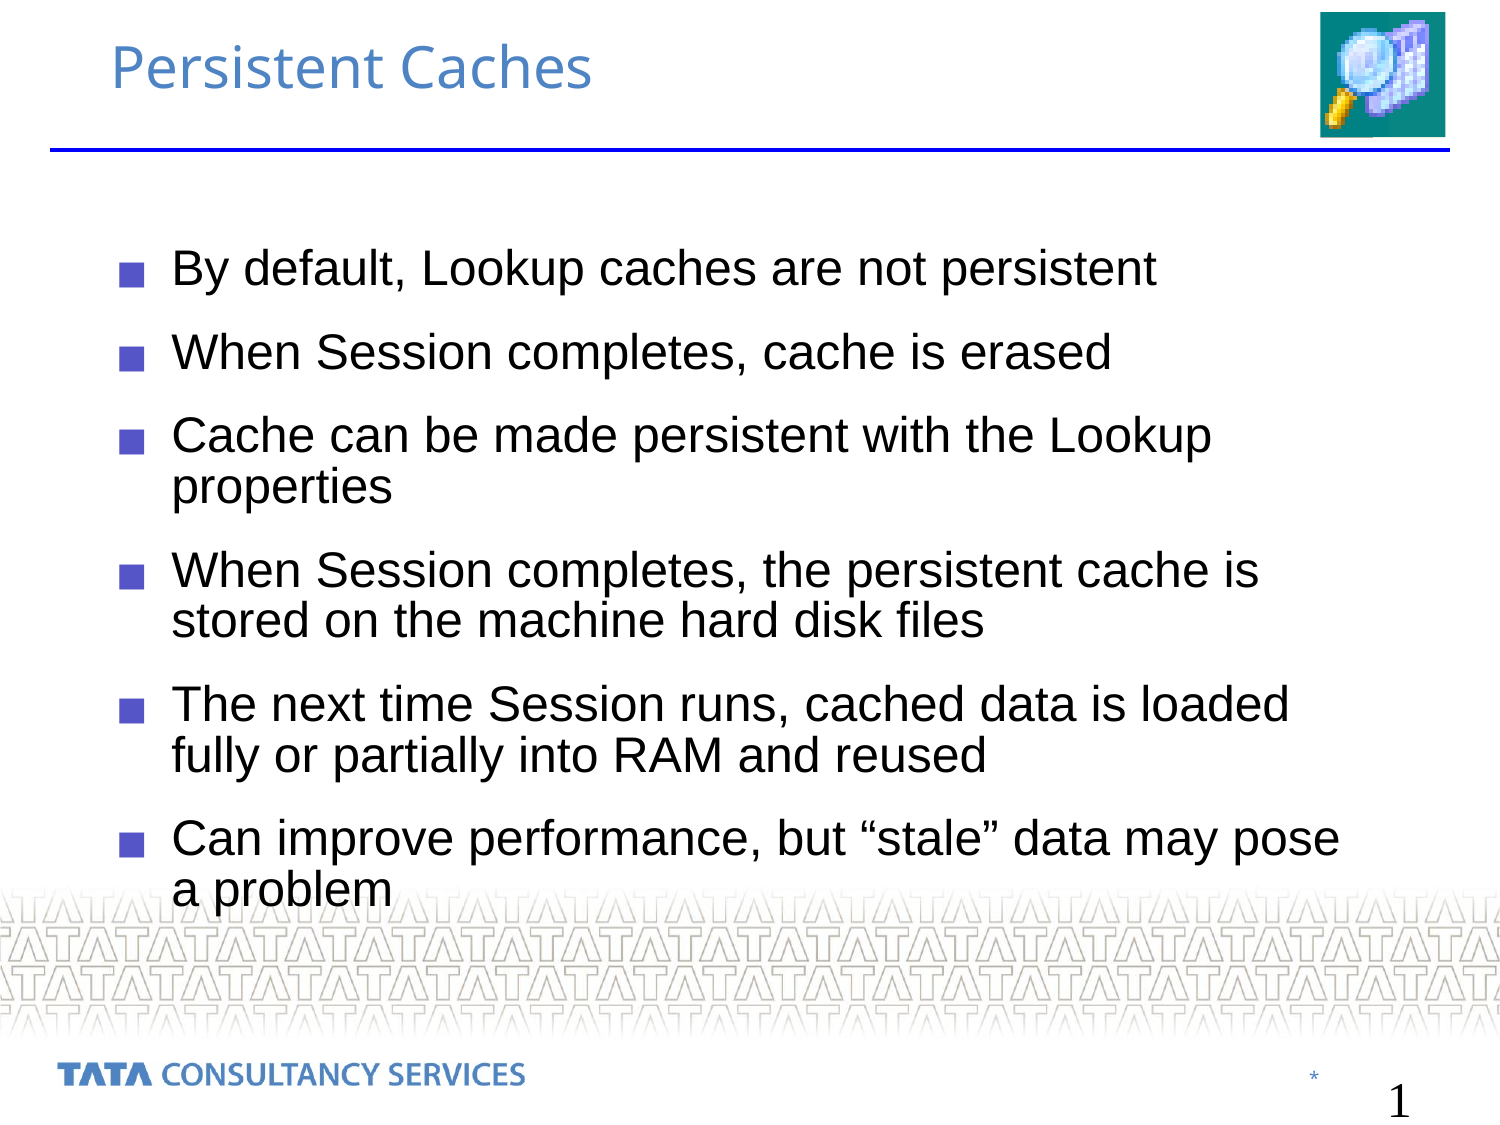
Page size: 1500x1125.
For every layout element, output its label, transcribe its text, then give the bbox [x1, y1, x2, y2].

text_box By default, Lookup caches are not persistent When Session completes, cache is erased Cache can be made persistent with the Lookup properties When Session completes, the persistent cache is stored on the machine hard disk files The next time Session runs, cached data is loaded fully or partially into RAM and reused Can improve performance, but “stale” data may pose a problem [99, 237, 1363, 988]
picture [1320, 12, 1446, 138]
picture [57, 1062, 525, 1086]
picture [0, 885, 1500, 1039]
slide_number ‹#› [1371, 1059, 1435, 1104]
title Persistent Caches [95, 22, 1456, 166]
